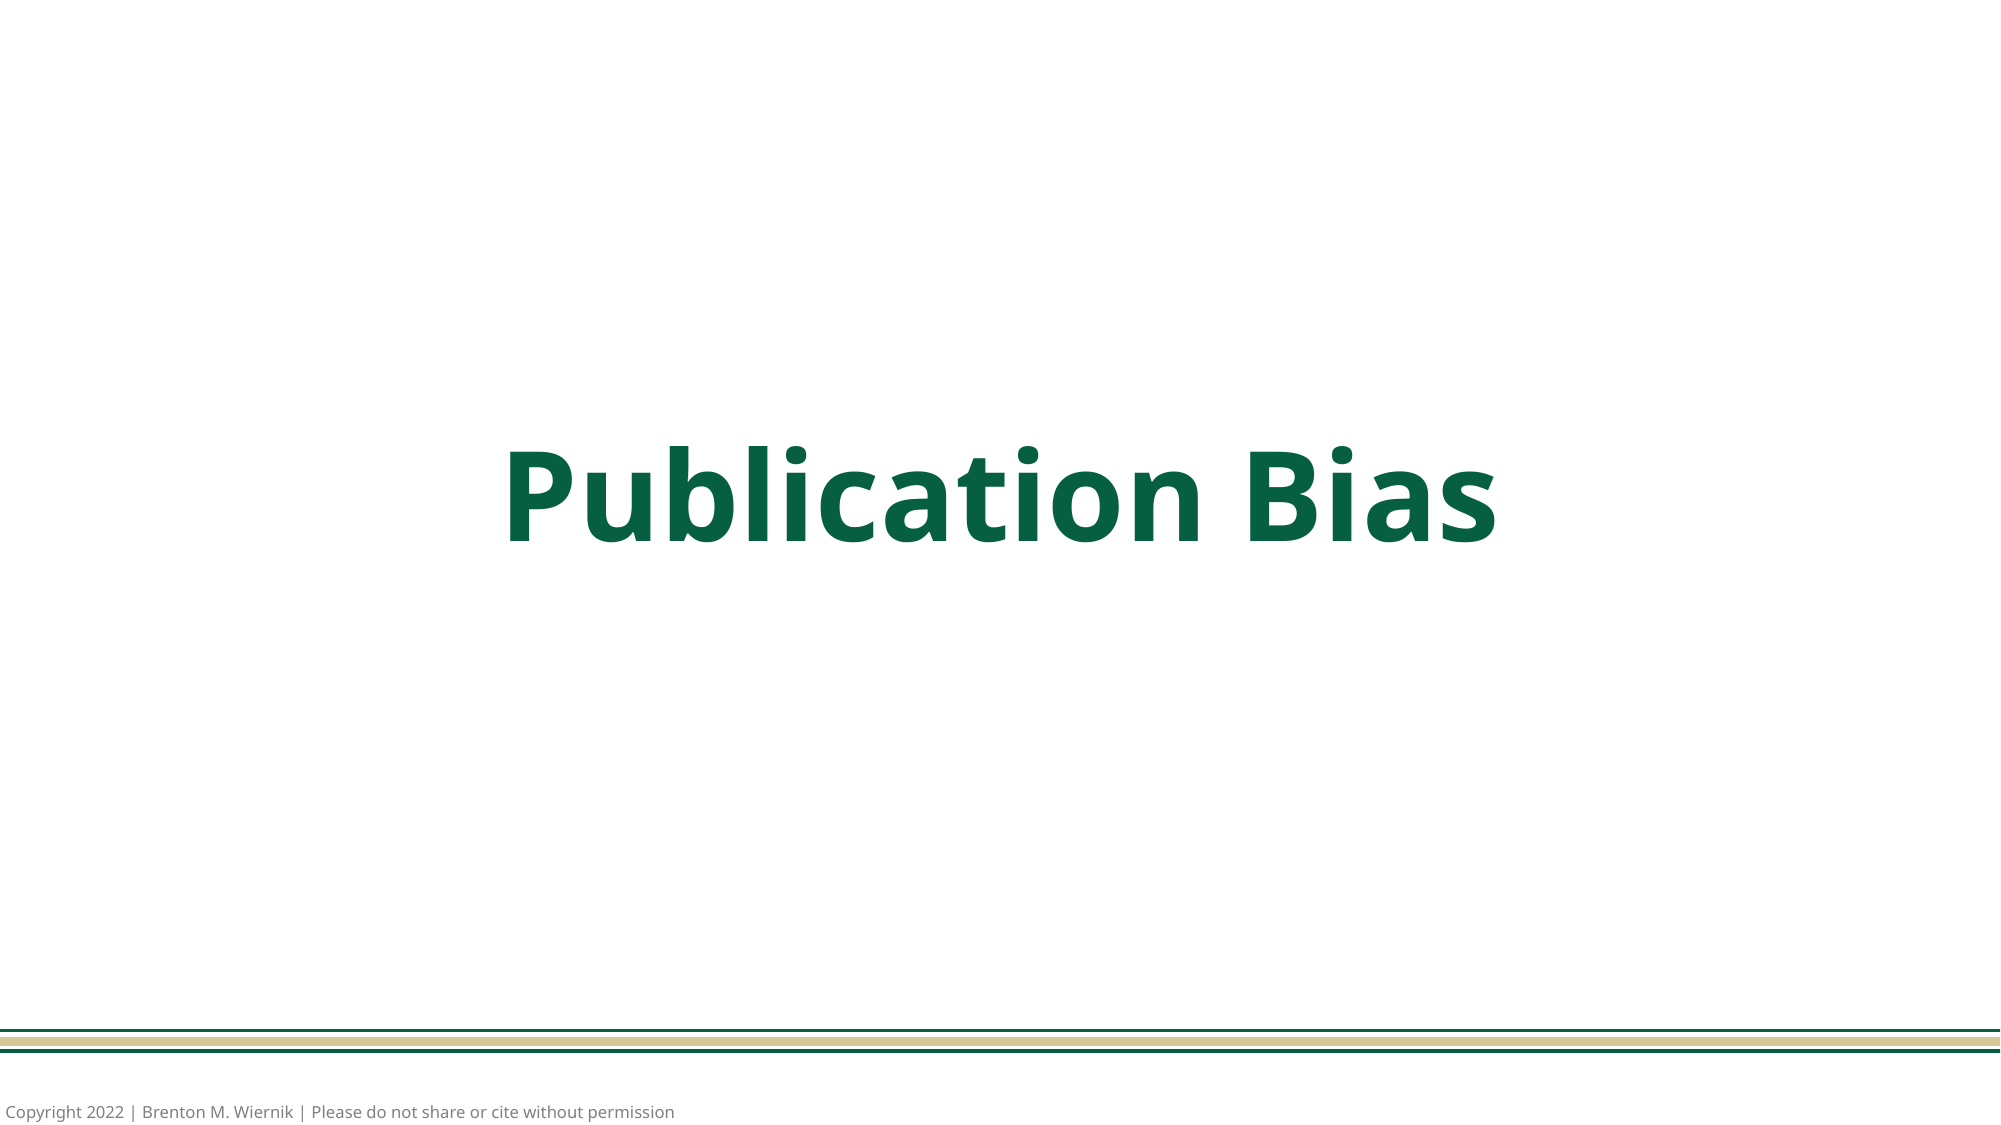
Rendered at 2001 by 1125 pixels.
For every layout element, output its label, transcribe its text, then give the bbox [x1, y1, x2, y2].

title Publication Bias [249, 184, 1750, 576]
